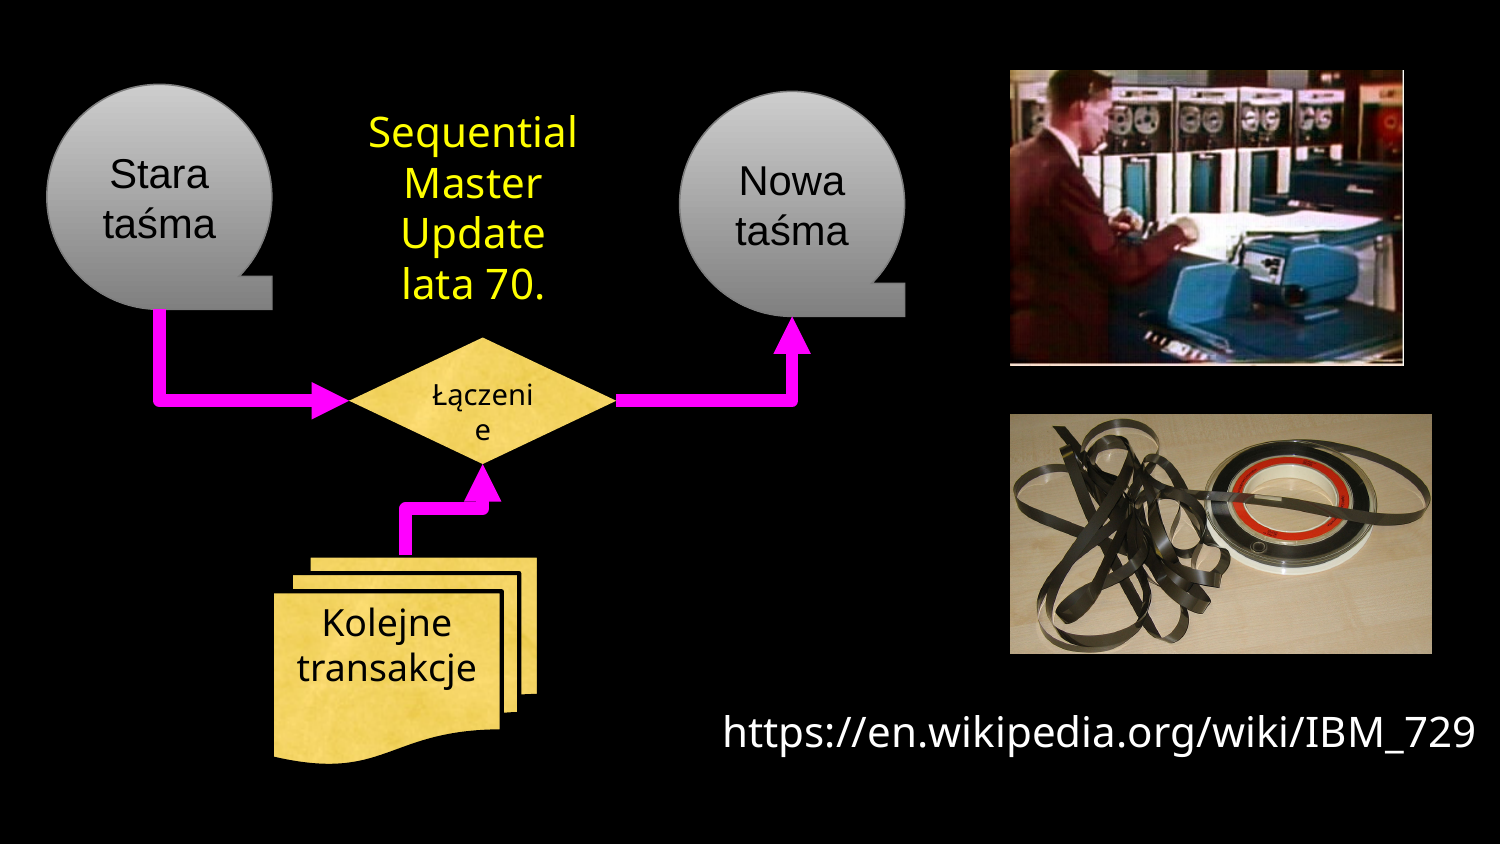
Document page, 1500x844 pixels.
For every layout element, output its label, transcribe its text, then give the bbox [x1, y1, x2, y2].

text_box Sequential Master Update lata 70. [353, 98, 594, 316]
text_box Nowa taśma [679, 91, 905, 317]
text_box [407, 479, 500, 540]
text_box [208, 259, 301, 451]
picture [1009, 414, 1433, 654]
text_box Kolejne transakcje [271, 555, 539, 766]
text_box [616, 316, 793, 402]
picture [1010, 70, 1405, 366]
text_box Łączenie [349, 337, 612, 464]
text_box Stara taśma [46, 84, 272, 310]
text_box https://en.wikipedia.org/wiki/IBM_729 [707, 698, 1493, 764]
